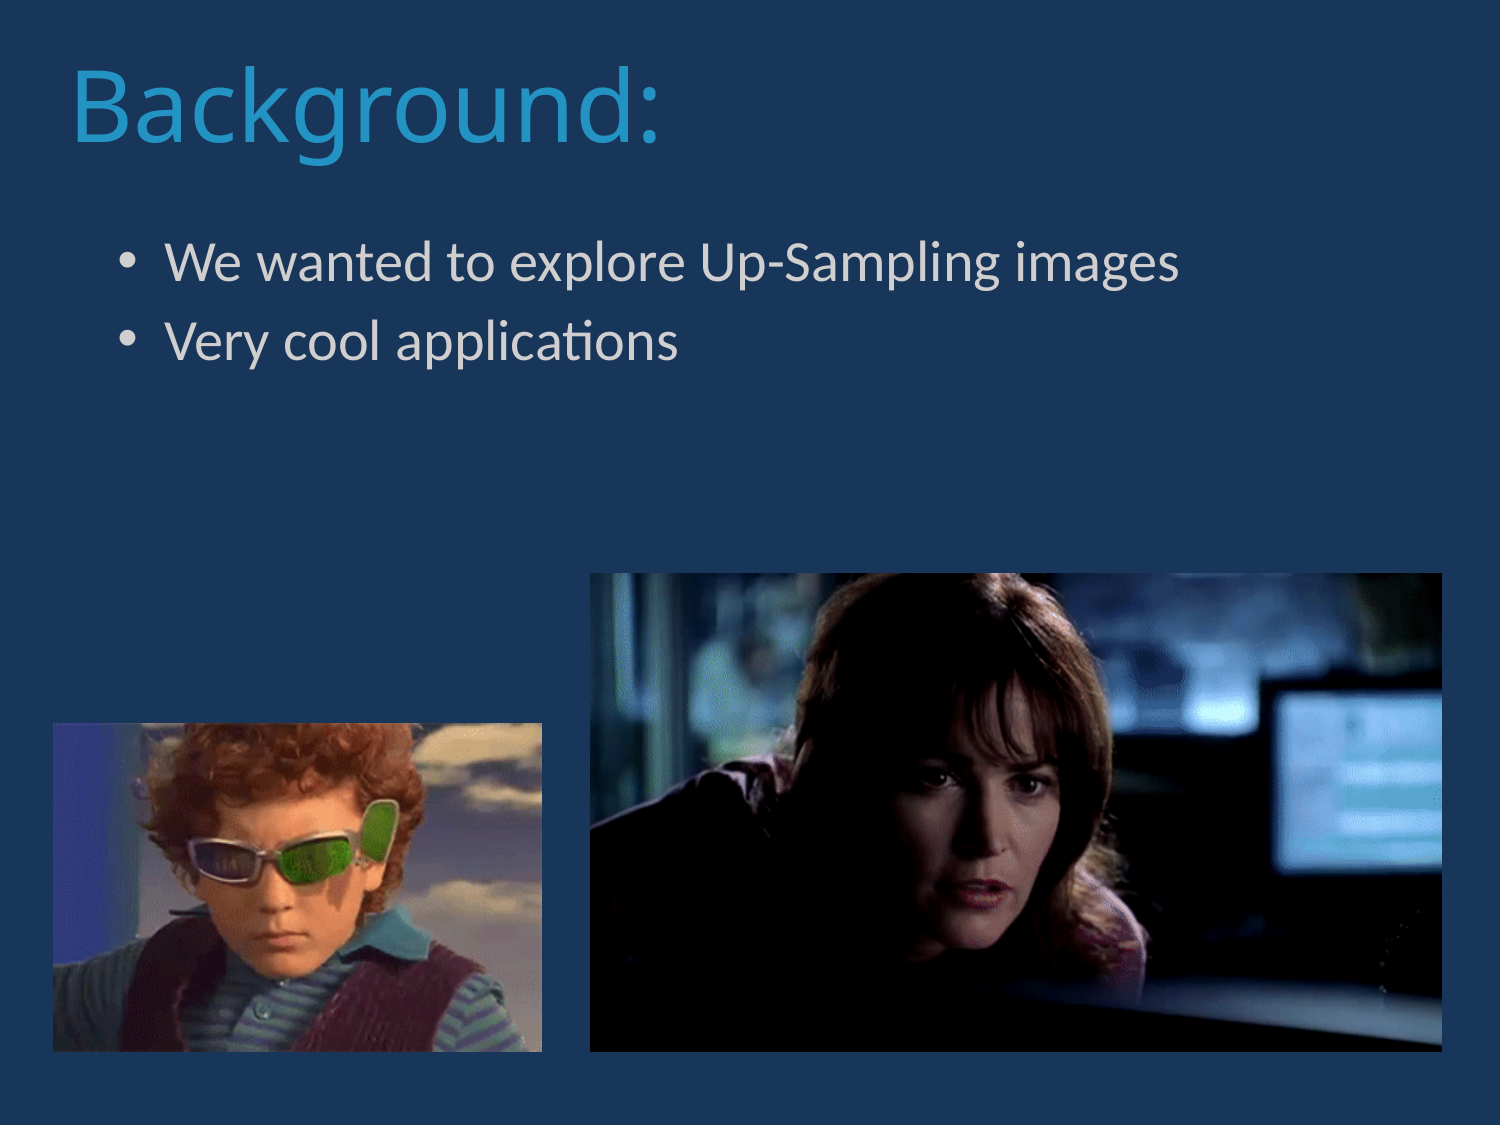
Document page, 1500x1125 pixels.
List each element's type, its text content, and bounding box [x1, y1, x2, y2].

title Background: [53, 0, 1348, 172]
picture [590, 573, 1442, 1052]
list We wanted to explore Up-Sampling images Very cool applications [102, 223, 1397, 999]
picture [53, 723, 542, 1052]
